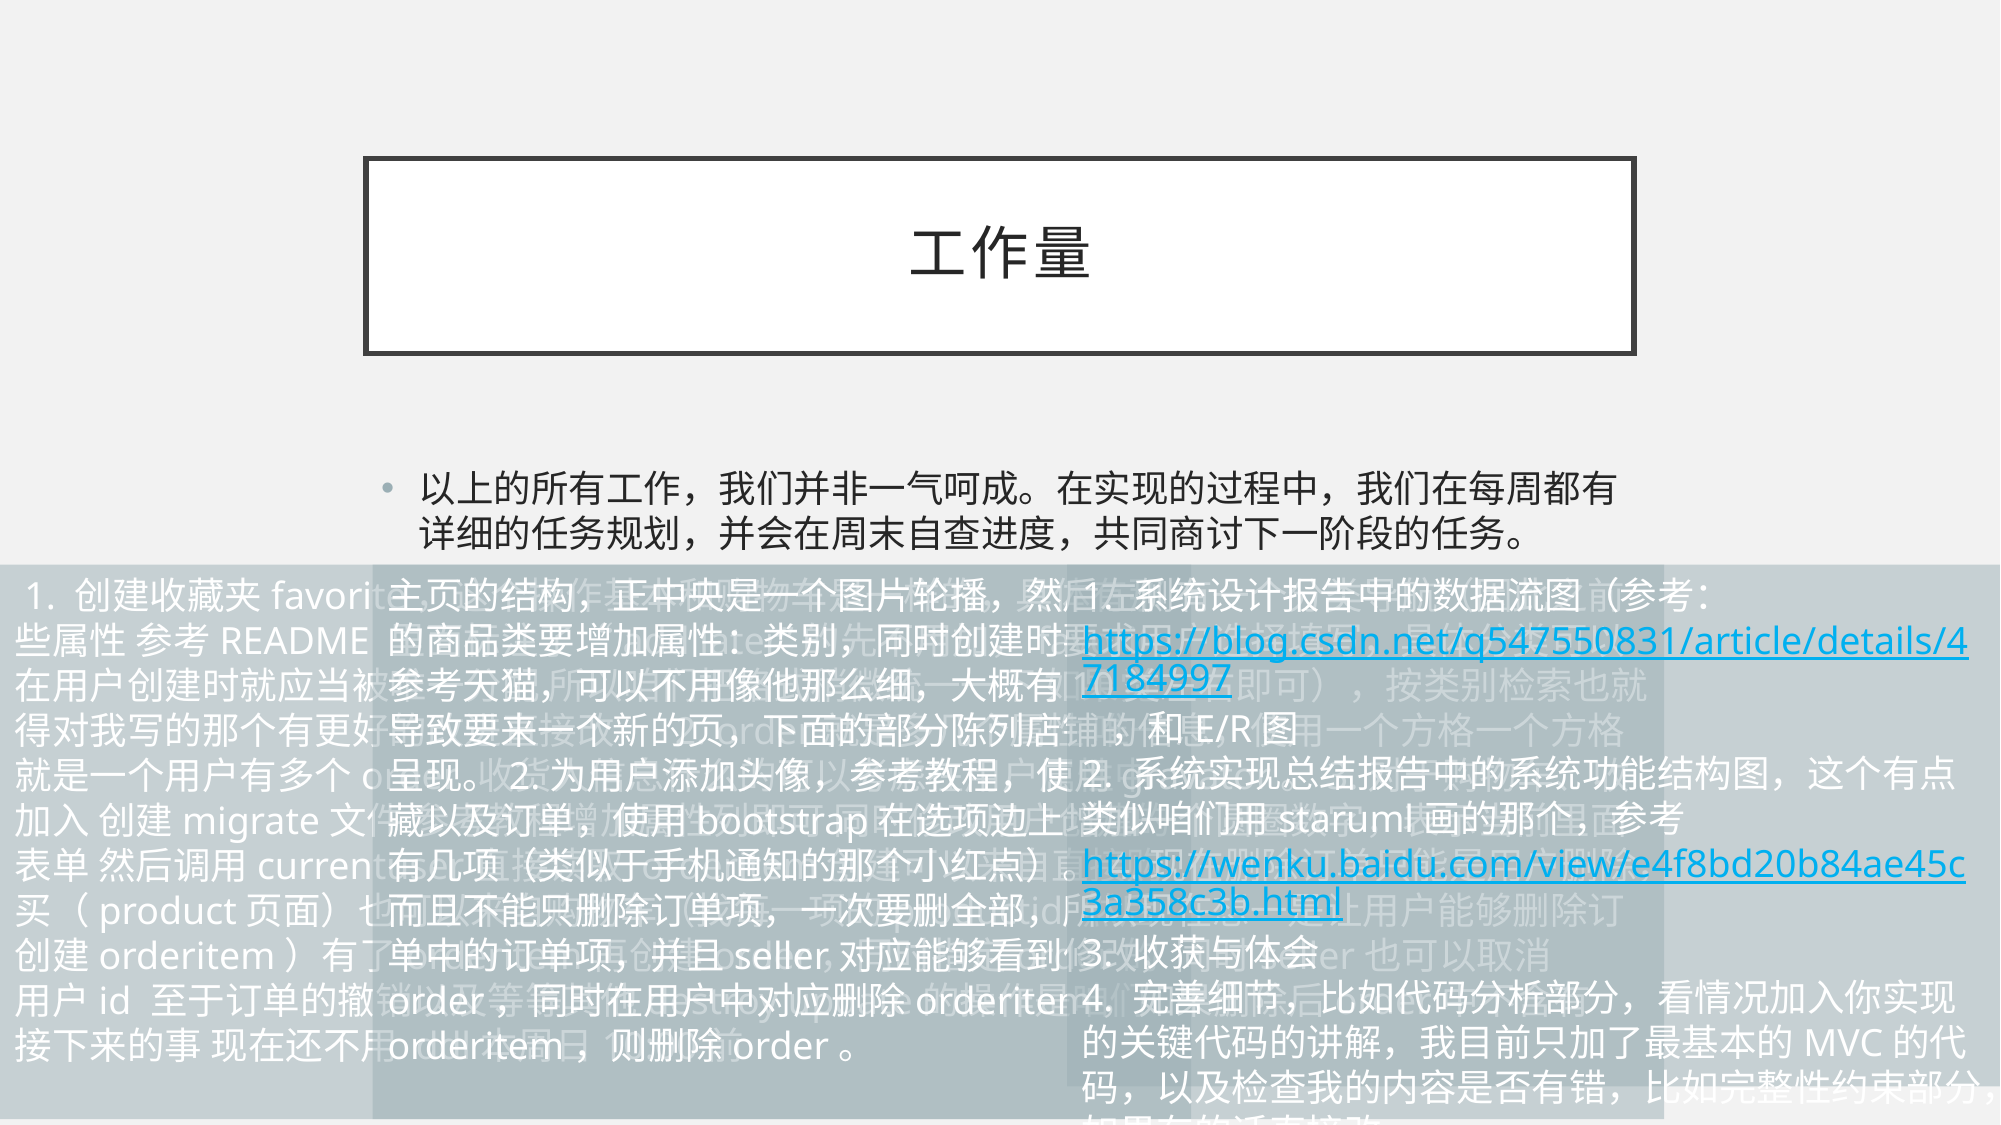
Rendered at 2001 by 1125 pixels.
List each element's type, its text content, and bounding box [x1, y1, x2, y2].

text_box 主页的结构，正中央是一个图片轮播，然后左侧有一个分类导航（因此之前的商品类要增加属性：类别，同时创建时要求用户选择填写，具体分类可以参考天猫，可以不用像他那么细，大概有10类左右即可），按类别检索也就导致要来一个新的页，下面的部分陈列店铺的信息，使用一个方格一个方格呈现。2.为用户添加头像，参考教程，使用gravator。3.对于购物车、收藏以及订单，使用bootstrap在选项边上增加一个圆圈数字，表示当前里面有几项（类似于手机通知的那个小红点）。4.现在删除订单只能是用户删除，而且不能只删除订单项，一次要删全部，所以现在想一是让用户能够删除订单中的订单项，并且seller对应能够看到修改，同时seller也可以取消order，同时在用户中对应删除orderitem，如果删除后order中不含有orderitem，则删除order。 [372, 564, 1665, 1120]
title 工作量 [363, 156, 1637, 356]
text_box 1. 创建收藏夹favorite，这个操作基本和购物车是一样的，具体有那些属性 参考README 里面标注了“add later”的先不用加，favorite在用户创建时就应当被唯一分配 所以咱们把格式稍微统一一下 如果觉得对我写的那个有更好的改进直接改 2. order就是多几个属性 唯一就是一个用户有多个order 收货人信息什么的可以考虑在用户属性中加入 创建migrate文件 参考教程增加属性列即可 同时修改用户创建的表单 然后调用currentuser直接读取 orderitem创建可以来自直接购买（product页面）也可以来自购物车（找每一项的productid 然后创建orderitem）有了orderitem再创建order，同时指定order的用户id 至于订单的撤销以及等等其他destroy update的操作是咱们接下来的事 现在还不用 ddl本周日10:00前 [0, 564, 372, 1120]
list 以上的所有工作，我们并非一气呵成。在实现的过程中，我们在每周都有详细的任务规划，并会在周末自查进度，共同商讨下一阶段的任务。 [366, 457, 1634, 564]
text_box 1. 系统设计报告中的数据流图（参考：https://blog.csdn.net/q547550831/article/details/47184997 ，和E/R图 2. 系统实现总结报告中的系统功能结构图，这个有点类似咱们用staruml画的那个，参考https://wenku.baidu.com/view/e4f8bd20b84ae45c3a358c3b.html 3. 收获与体会 4. 完善细节，比如代码分析部分，看情况加入你实现的关键代码的讲解，我目前只加了最基本的MVC的代码，以及检查我的内容是否有错，比如完整性约束部分，如果有的话直接改 [1067, 564, 2000, 1087]
